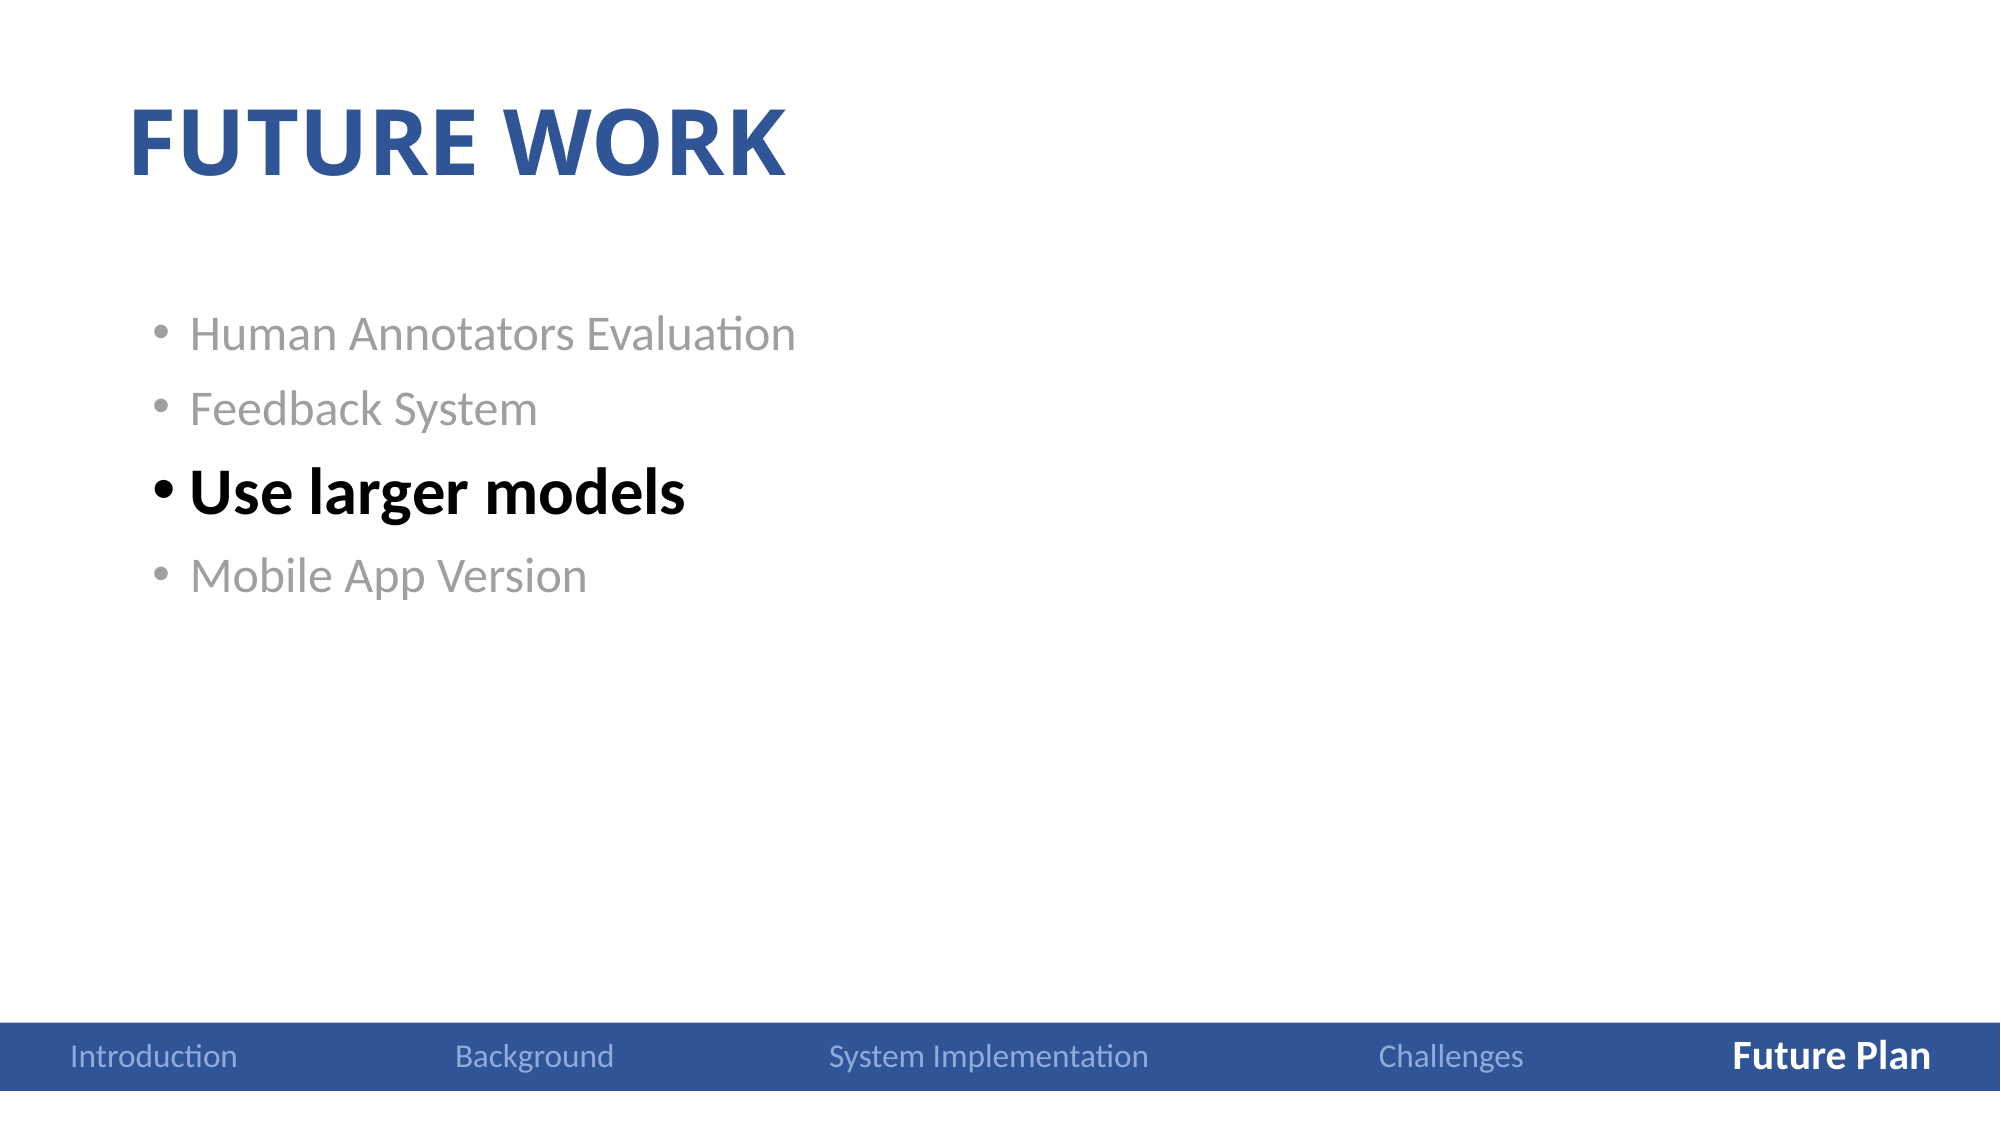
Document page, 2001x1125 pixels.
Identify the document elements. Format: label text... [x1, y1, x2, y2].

text_box FUTURE WORK [111, 37, 1918, 255]
text_box Human Annotators Evaluation Feedback System Use larger models Mobile App Version [137, 299, 1863, 1014]
text_box Background [367, 1031, 703, 1100]
text_box Future Plan [1664, 1026, 2000, 1095]
text_box System Implementation [747, 1030, 1239, 1100]
text_box Challenges [1283, 1030, 1620, 1100]
list Introduction [0, 1031, 322, 1100]
text_box [0, 1022, 2000, 1092]
